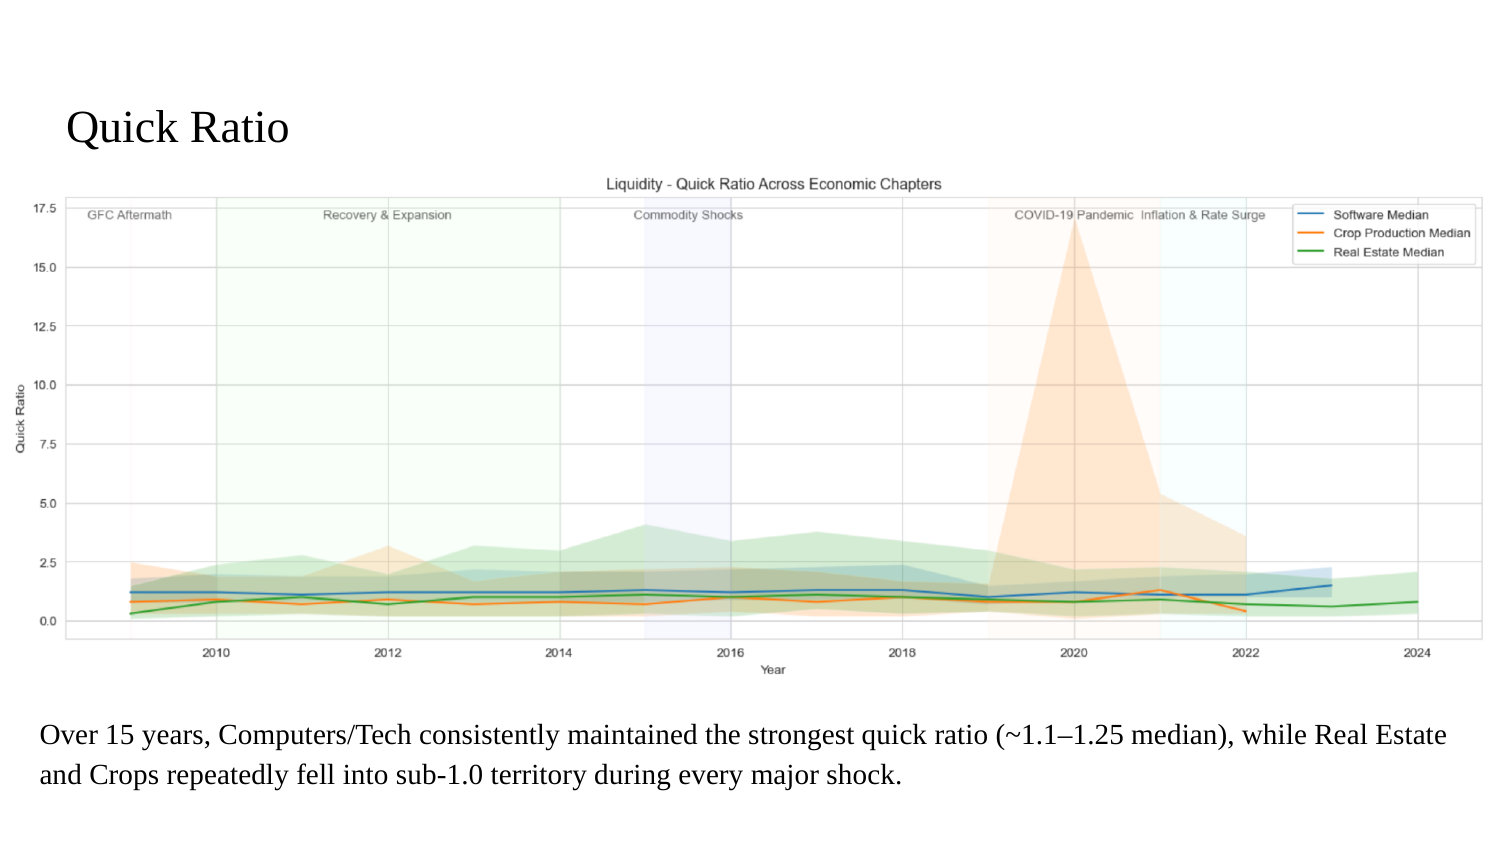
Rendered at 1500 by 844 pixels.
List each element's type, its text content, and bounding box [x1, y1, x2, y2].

title Quick Ratio [51, 72, 1449, 165]
picture [0, 166, 1489, 680]
text_box Over 15 years, Computers/Tech consistently maintained the strongest quick ratio (~1.1–1.25 median), while Real Estate and Crops repeatedly fell into sub-1.0 territory during every major shock. [24, 695, 1475, 844]
